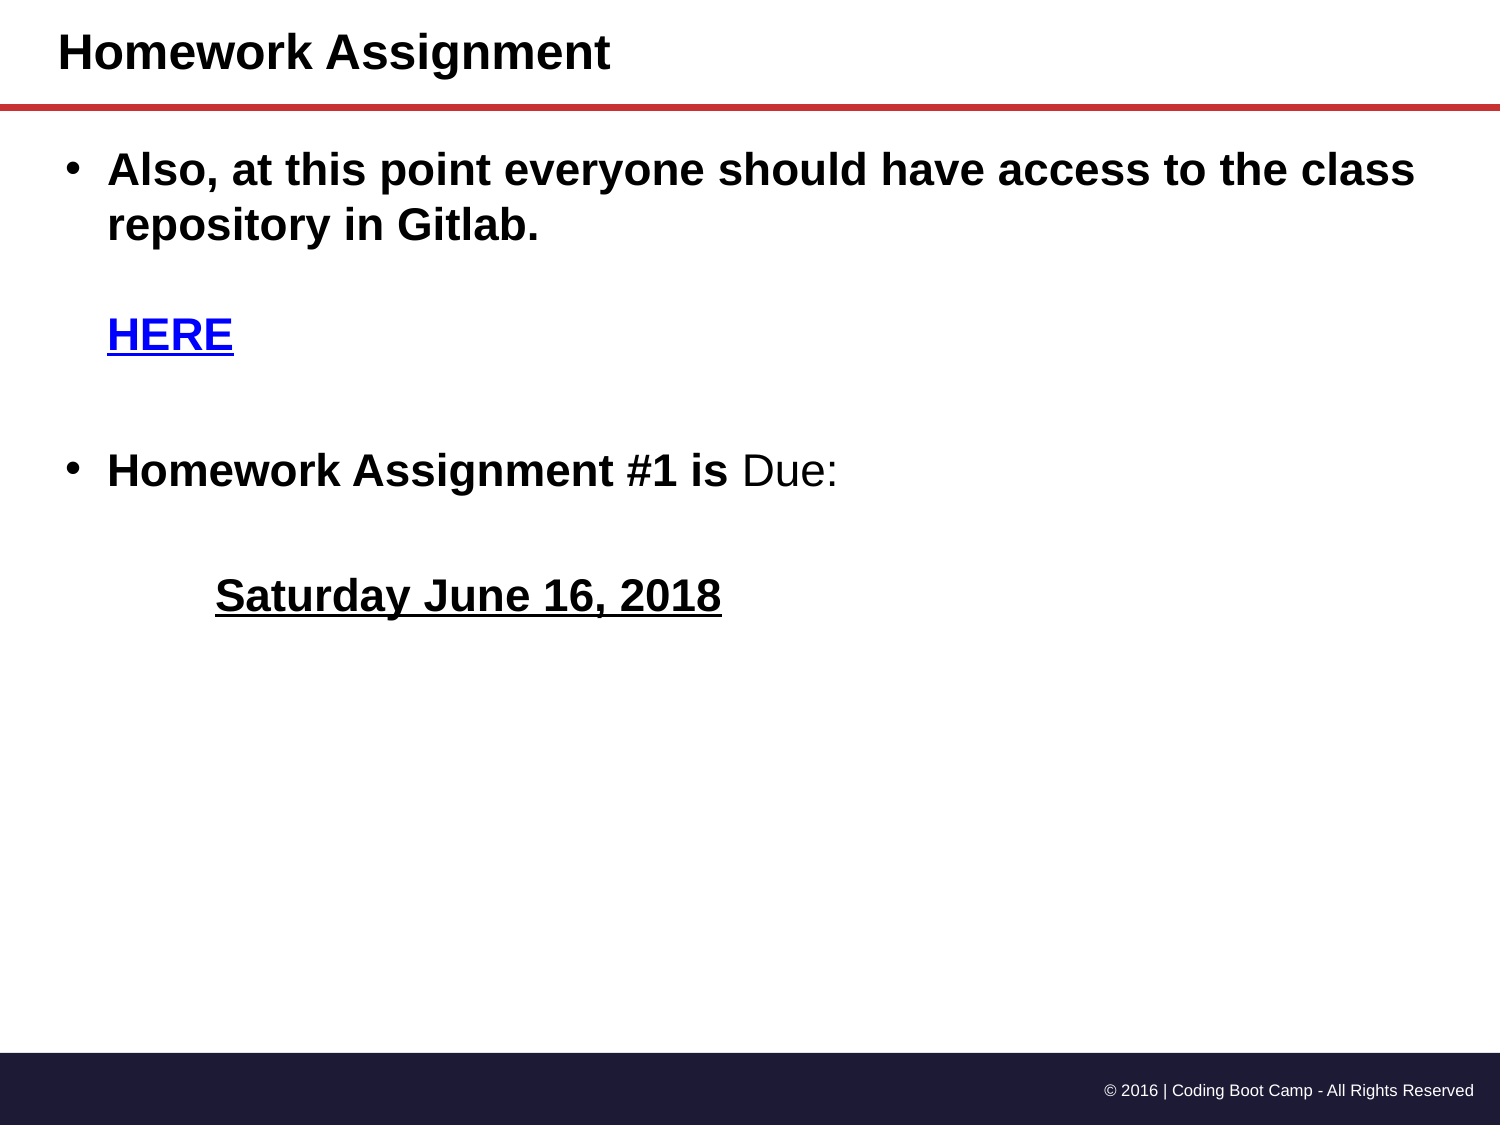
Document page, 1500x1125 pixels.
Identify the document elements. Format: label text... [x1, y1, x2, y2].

text_box Also, at this point everyone should have access to the class repository in Gitlab. HERE Homework Assignment #1 is Due: Saturday June 16, 2018 [49, 124, 1484, 636]
title Homework Assignment [49, 0, 948, 108]
